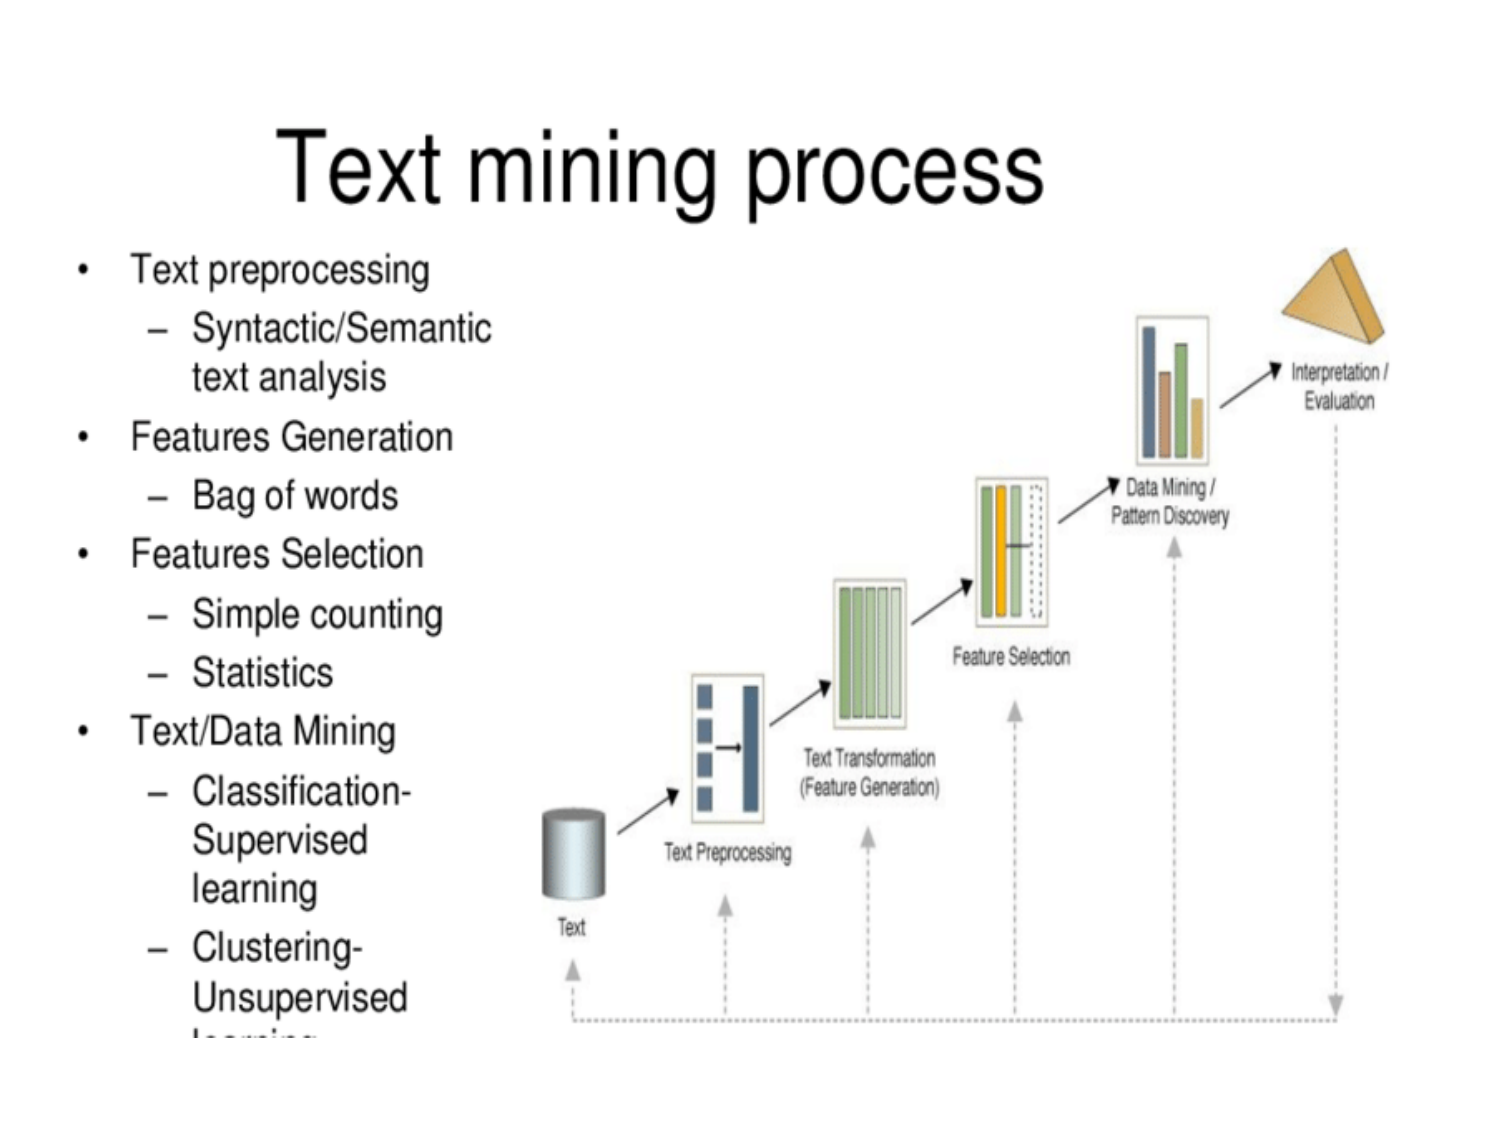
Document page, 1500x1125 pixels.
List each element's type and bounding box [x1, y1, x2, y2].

text_box [37, 87, 1426, 1038]
